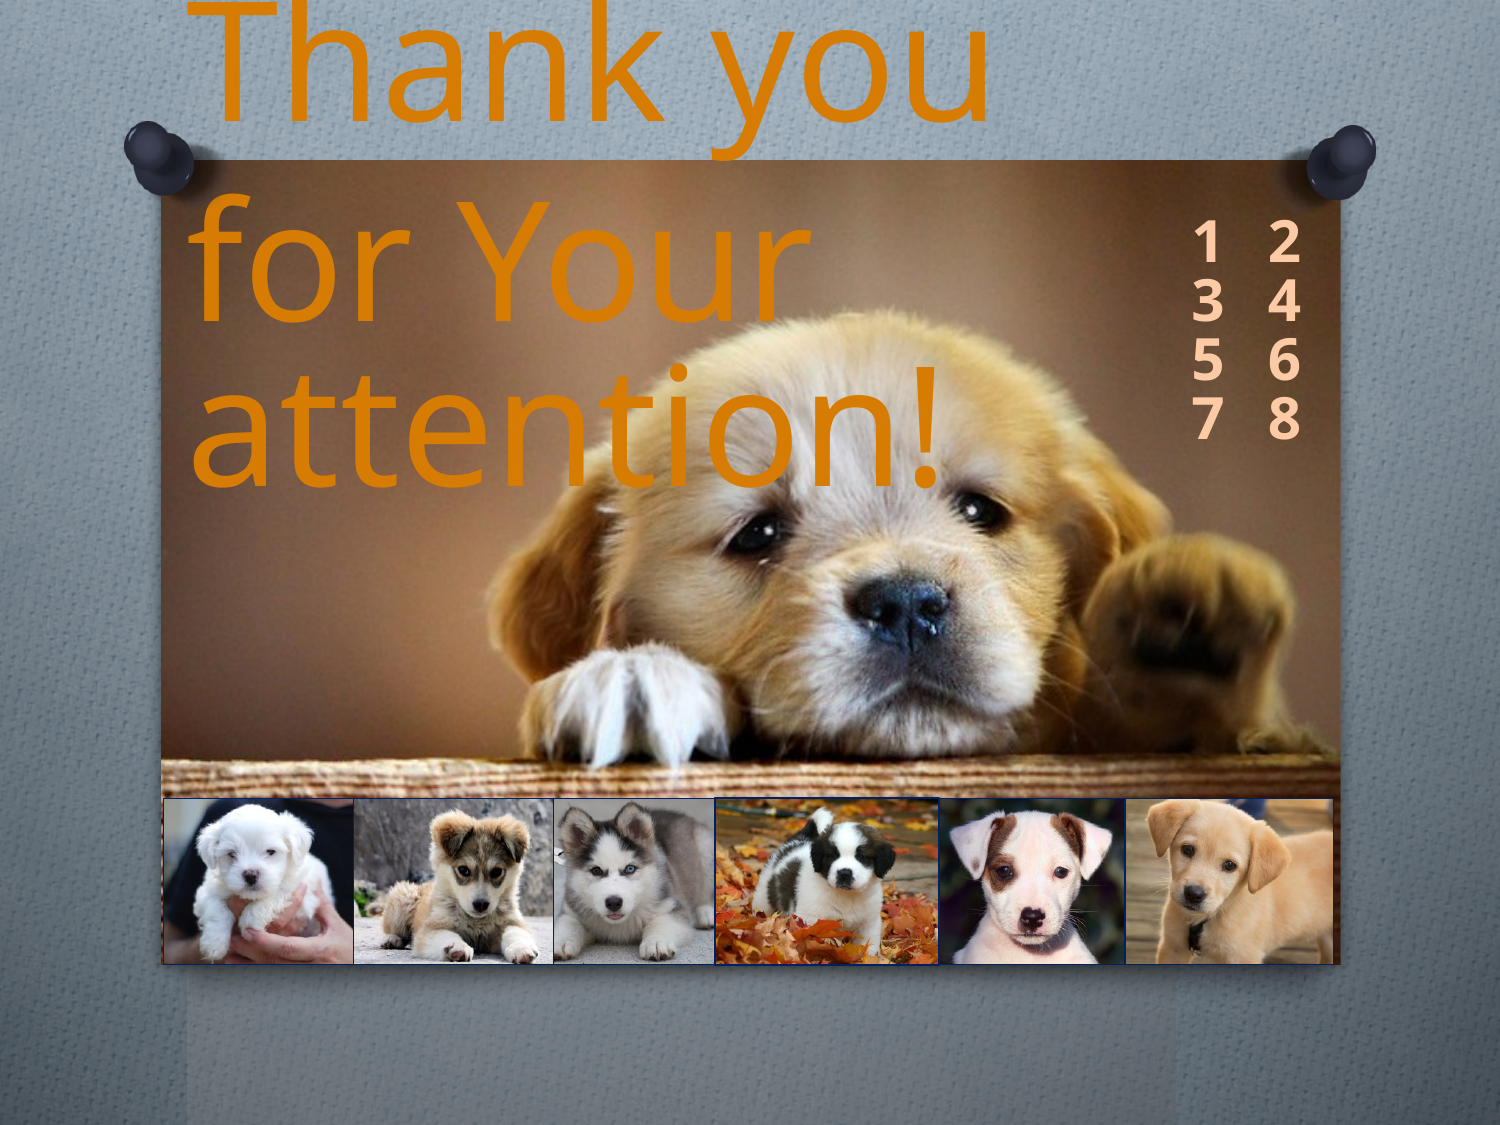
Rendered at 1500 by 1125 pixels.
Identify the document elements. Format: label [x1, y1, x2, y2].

picture [112, 100, 1396, 965]
